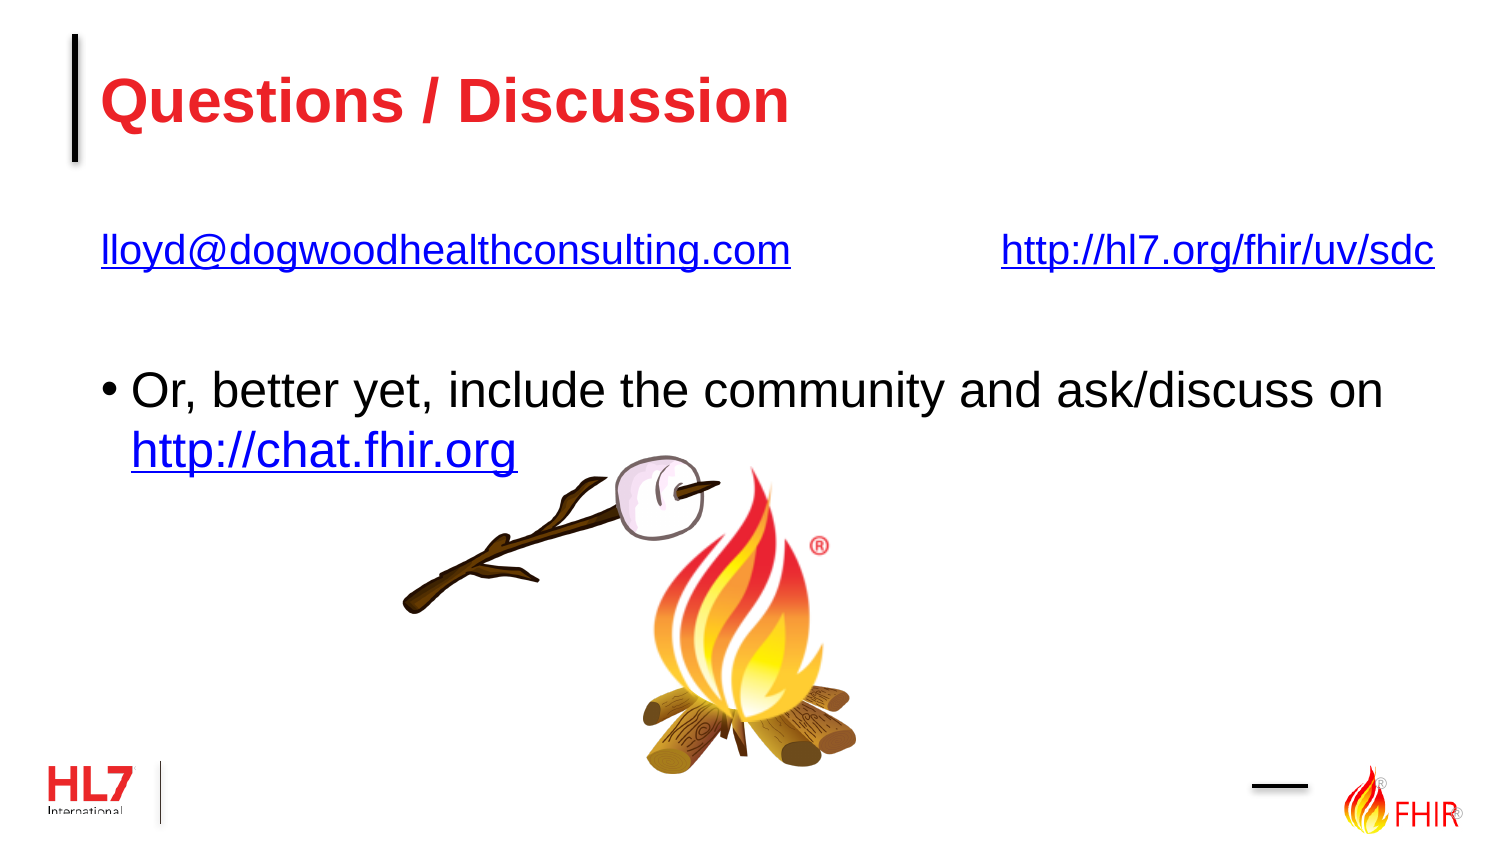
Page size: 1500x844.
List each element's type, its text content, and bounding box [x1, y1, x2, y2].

picture [472, 384, 579, 420]
picture [400, 524, 433, 621]
picture [1339, 760, 1463, 837]
title Questions / Discussion [100, 33, 1451, 163]
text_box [433, 420, 857, 775]
list lloyd@dogwoodhealthconsulting.com http://hl7.org/fhir/uv/sdc Or, better yet, include the community and ask/discuss on http://chat.fhir.org [100, 222, 1451, 731]
